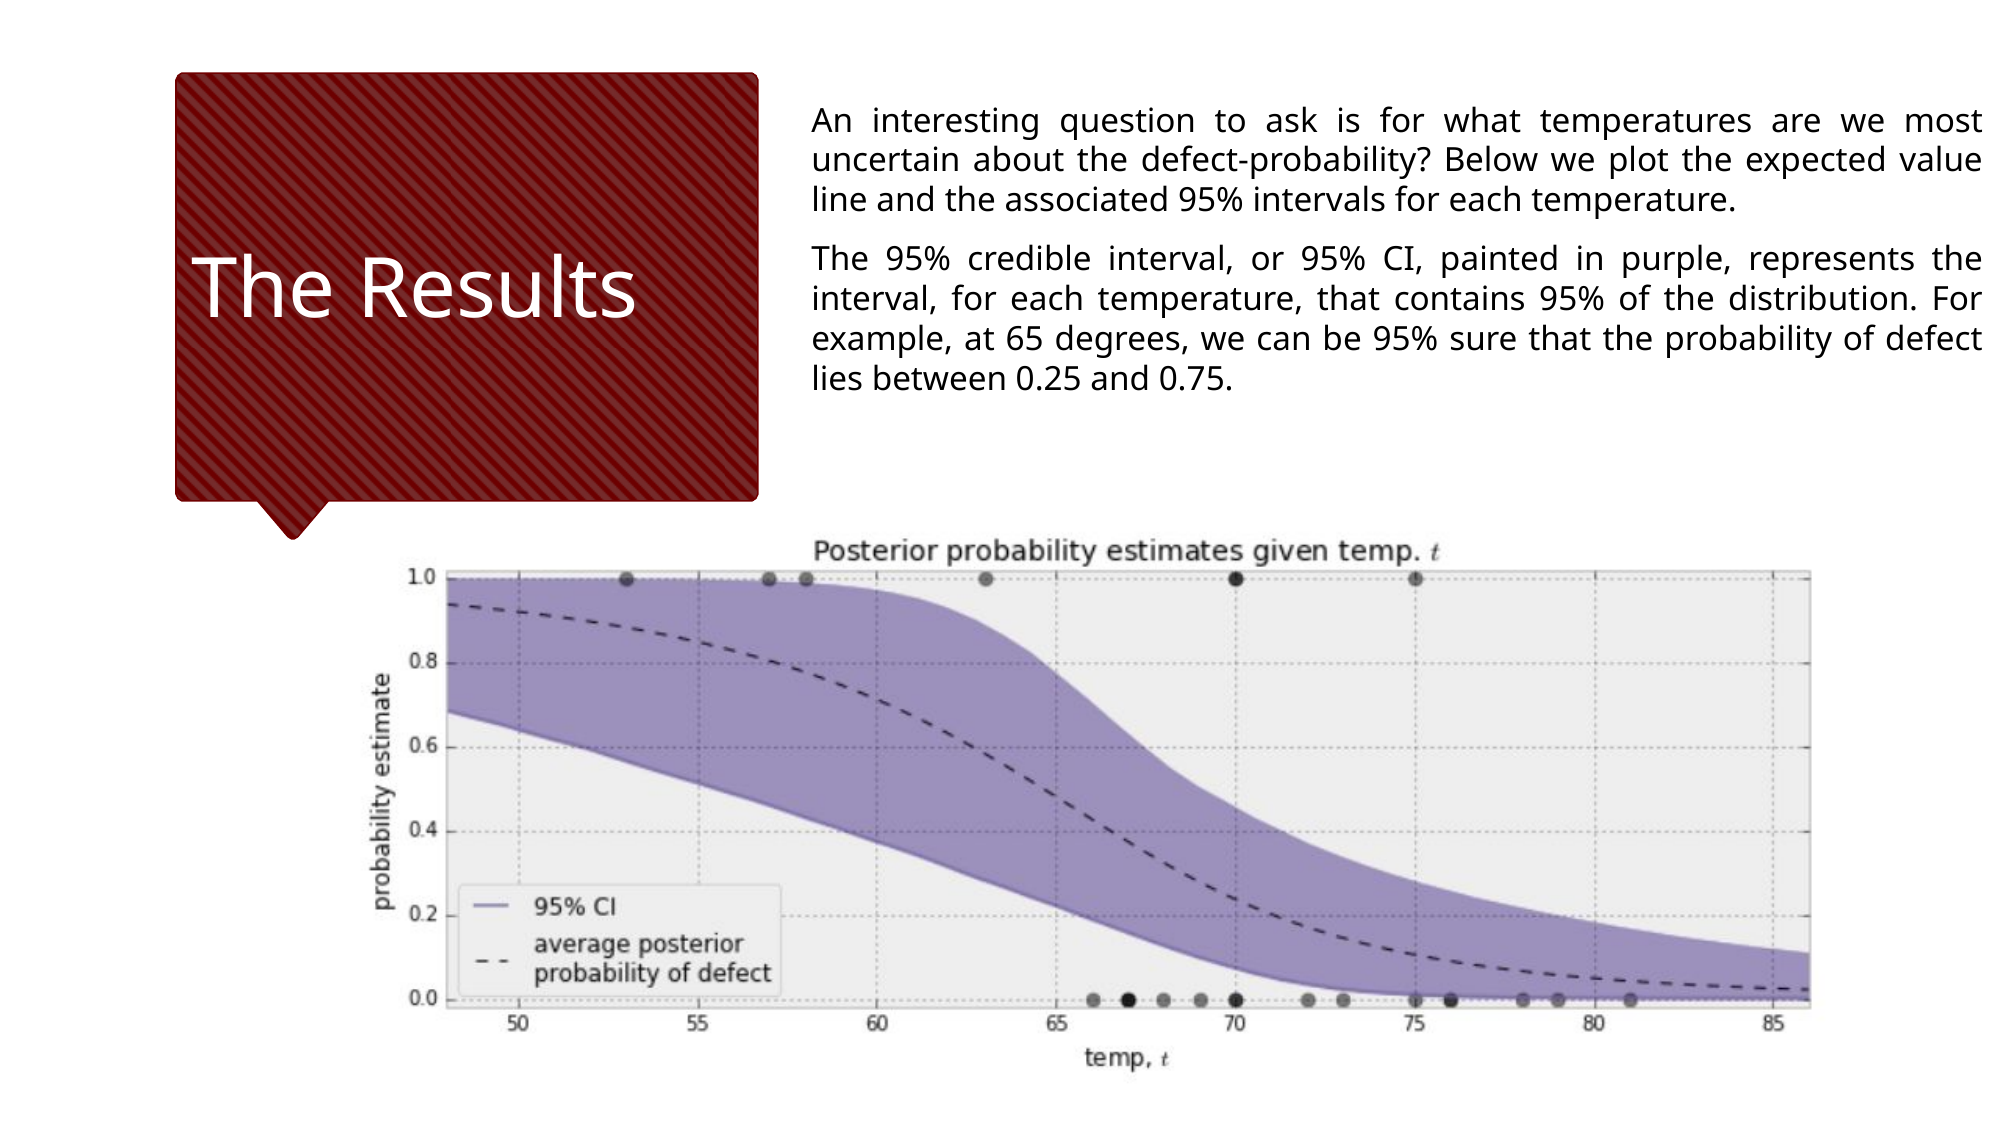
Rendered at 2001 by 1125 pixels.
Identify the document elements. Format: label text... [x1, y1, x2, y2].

title The Results [176, 73, 758, 496]
picture [349, 520, 1855, 1096]
list An interesting question to ask is for what temperatures are we most uncertain about the defect-probability? Below we plot the expected value line and the associated 95% intervals for each temperature. The 95% credible interval, or 95% CI, painted in purple, represents the interval, for each temperature, that contains 95% of the distribution. For example, at 65 degrees, we can be 95% sure that the probability of defect lies between 0.25 and 0.75. [796, 0, 2000, 496]
